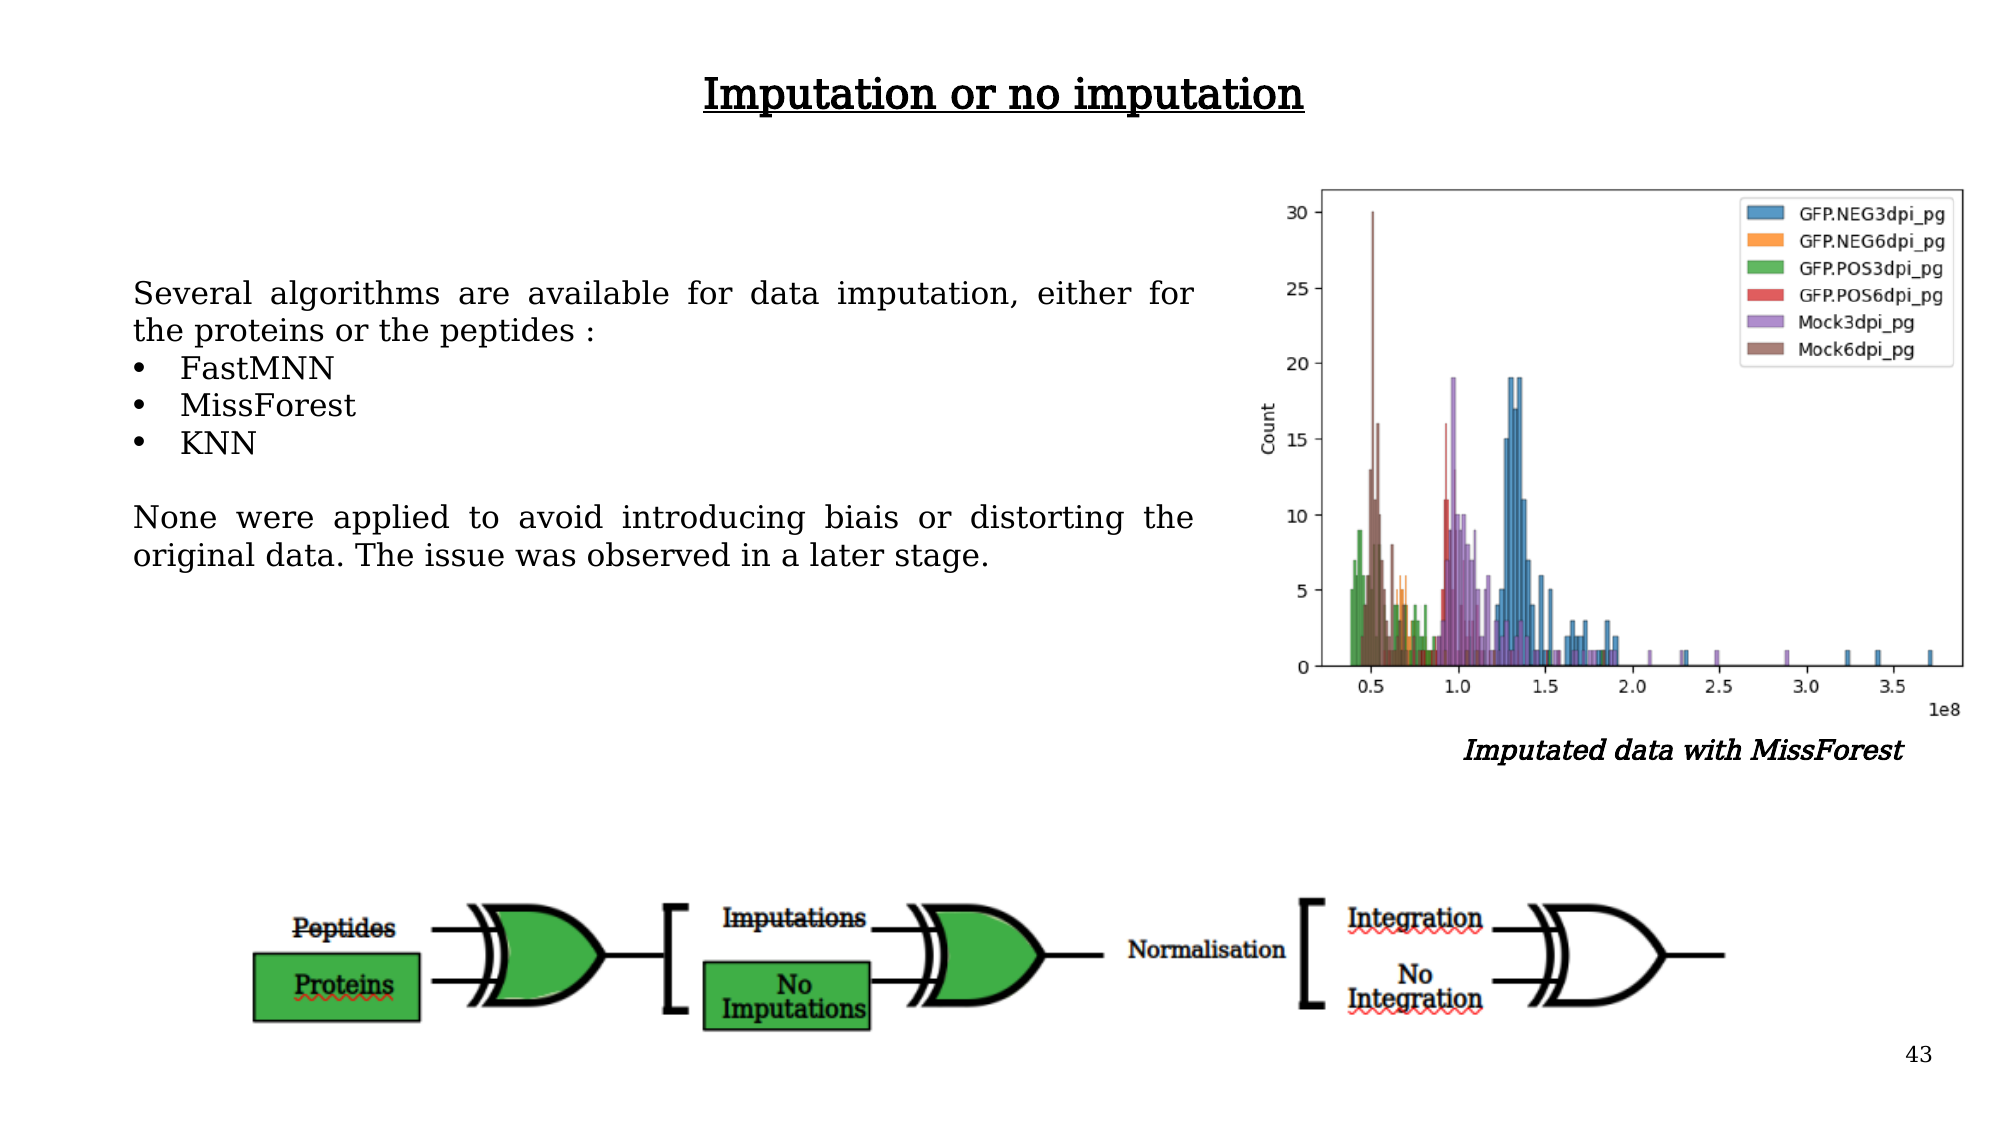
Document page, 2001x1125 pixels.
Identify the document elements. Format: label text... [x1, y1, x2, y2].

picture [1247, 177, 1979, 725]
text_box Imputation or no imputation [620, 59, 1388, 124]
text_box Several algorithms are available for data imputation, either for the proteins or the peptides : FastMNN MissForest KNN None were applied to avoid introducing biais or distorting the original data. The issue was observed in a later stage. [118, 265, 1211, 580]
text_box 43 [1844, 1033, 1995, 1075]
text_box Imputated data with MissForest [1447, 725, 1917, 773]
picture [236, 840, 1733, 1063]
